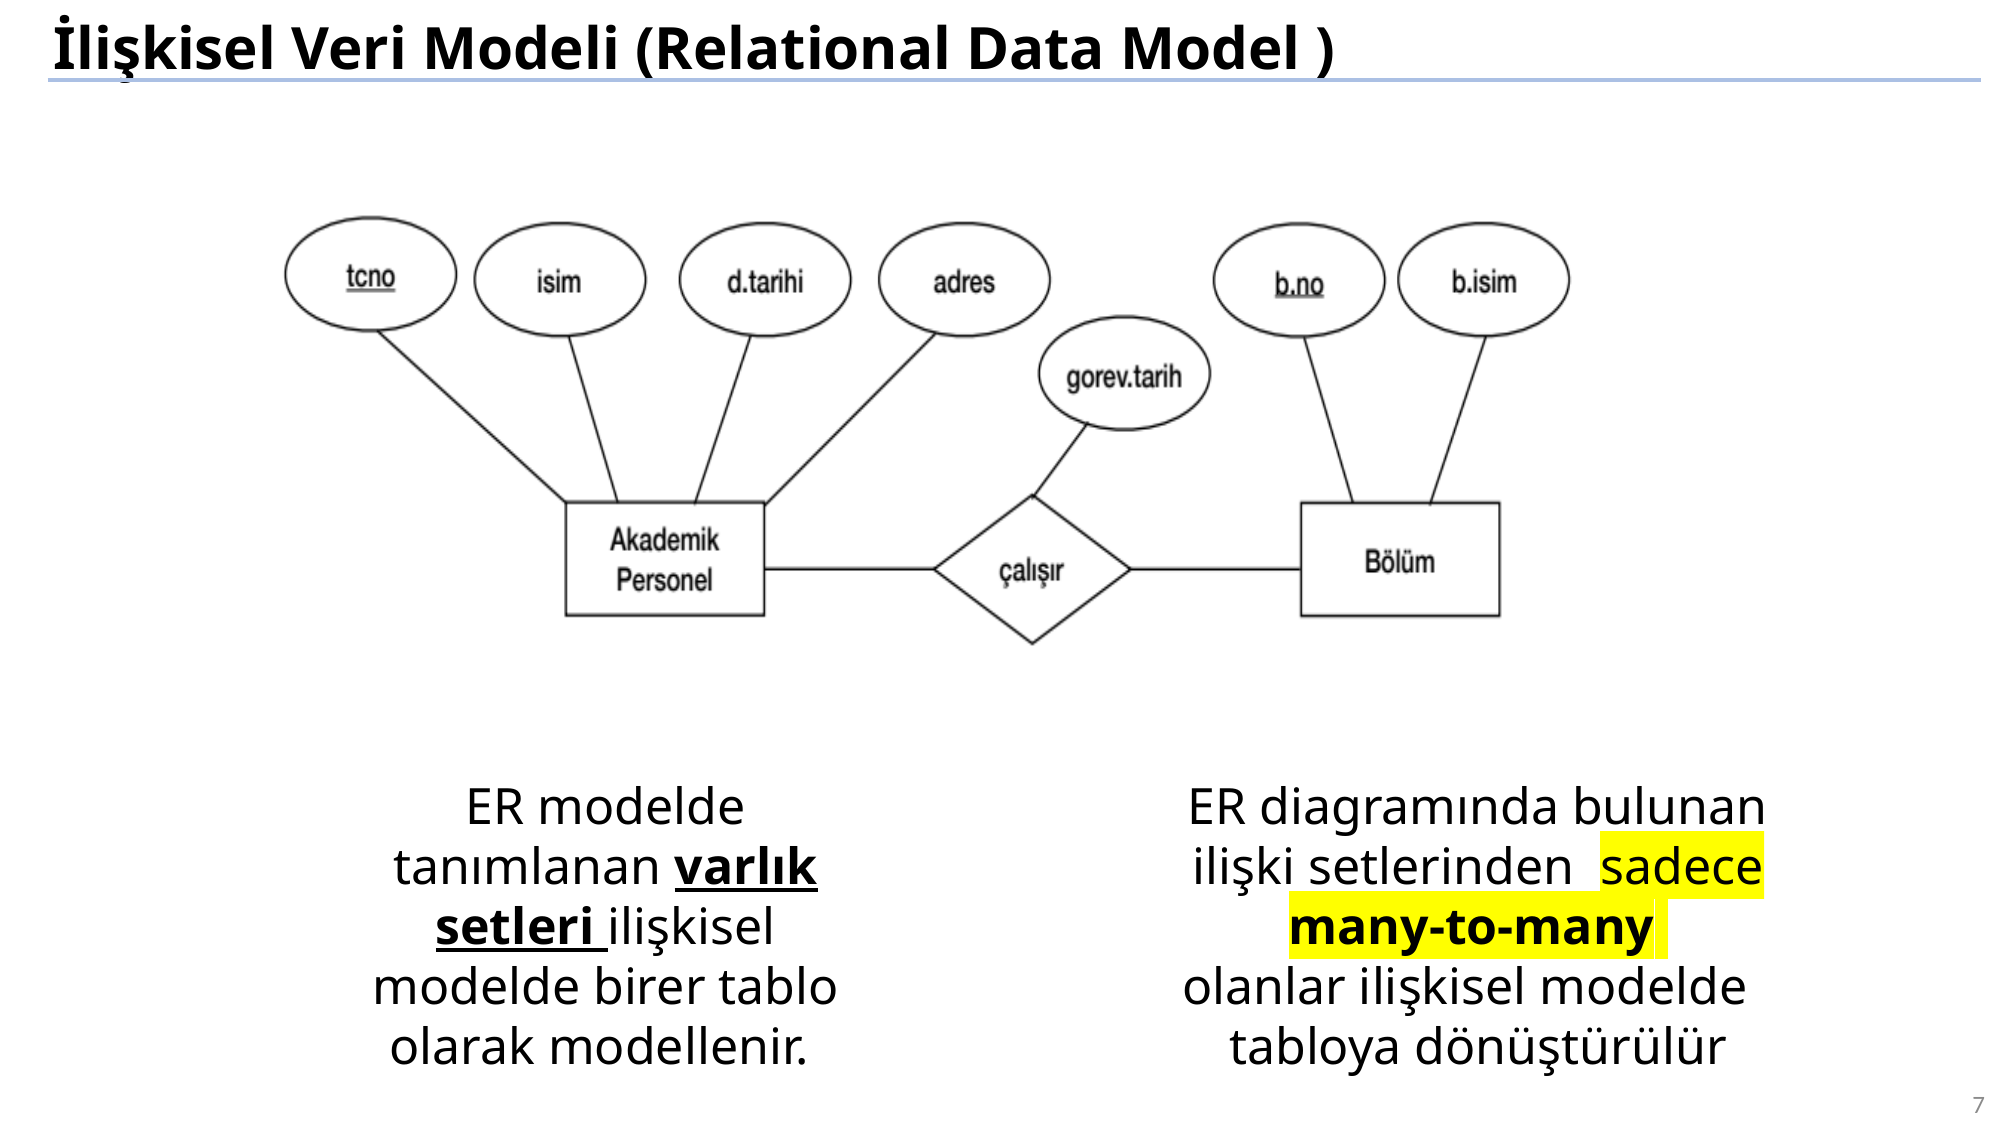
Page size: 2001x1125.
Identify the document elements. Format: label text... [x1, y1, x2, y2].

text_box ER diagramında bulunan ilişki setlerinden sadece many-to-many olanlar ilişkisel modelde tabloya dönüştürülür [1129, 766, 1827, 967]
text_box İlişkisel Veri Modeli (Relational Data Model ) [38, 6, 1808, 96]
picture [264, 160, 1631, 702]
slide_number 7 [1550, 1085, 2000, 1122]
list ER modelde tanımlanan varlık setleri ilişkisel modelde birer tablo olarak modellenir. [339, 766, 872, 967]
